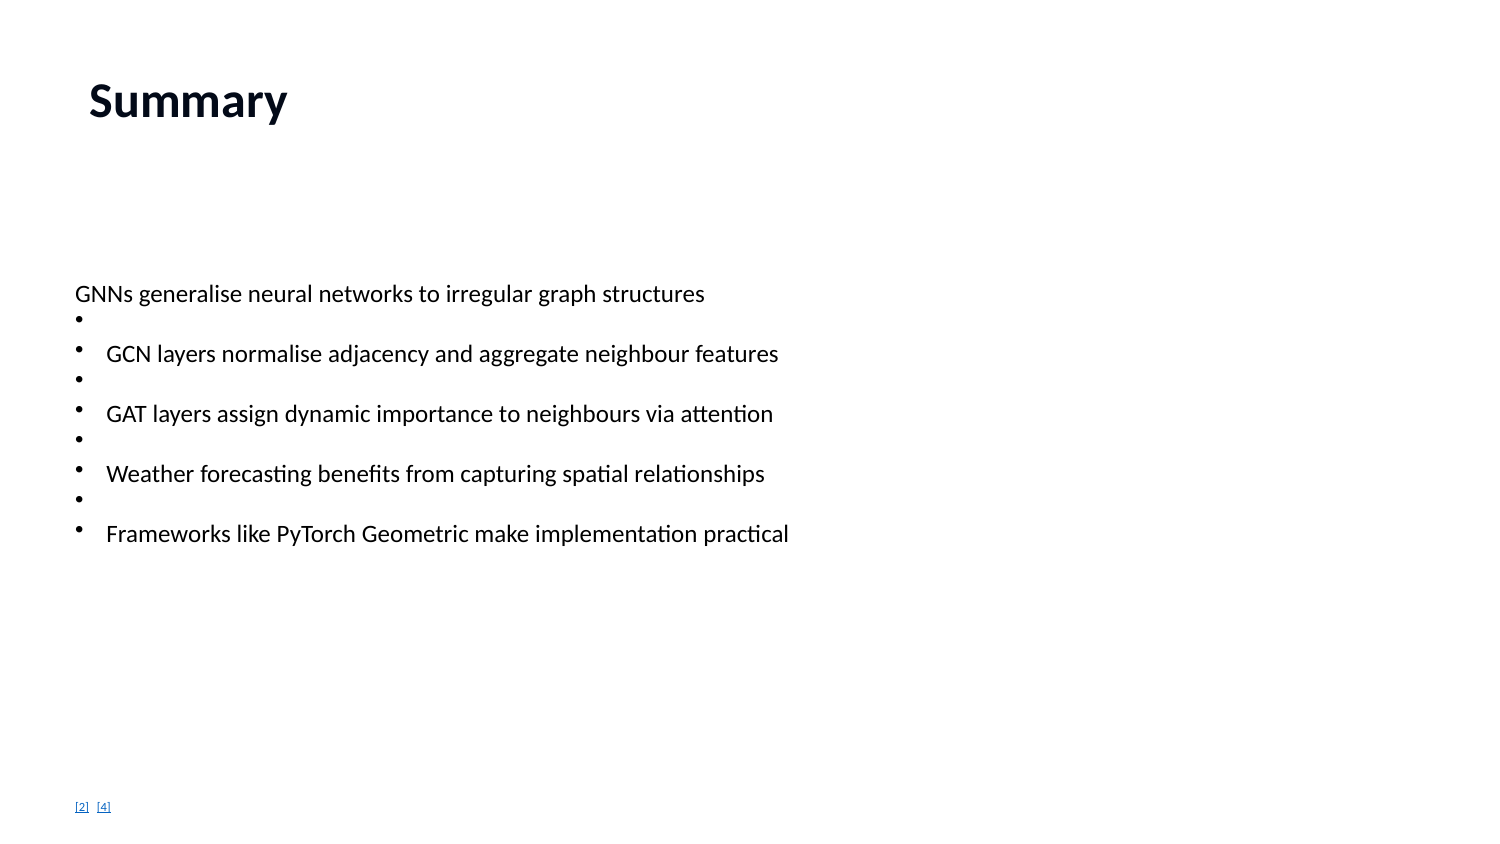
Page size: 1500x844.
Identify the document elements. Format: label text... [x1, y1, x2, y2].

text_box [2] [4] [74, 783, 1425, 829]
text_box Summary [74, 44, 1425, 149]
text_box GNNs generalise neural networks to irregular graph structures GCN layers normalise adjacency and aggregate neighbour features GAT layers assign dynamic importance to neighbours via attention Weather forecasting benefits from capturing spatial relationships Frameworks like PyTorch Geometric make implementation practical [74, 149, 1500, 675]
